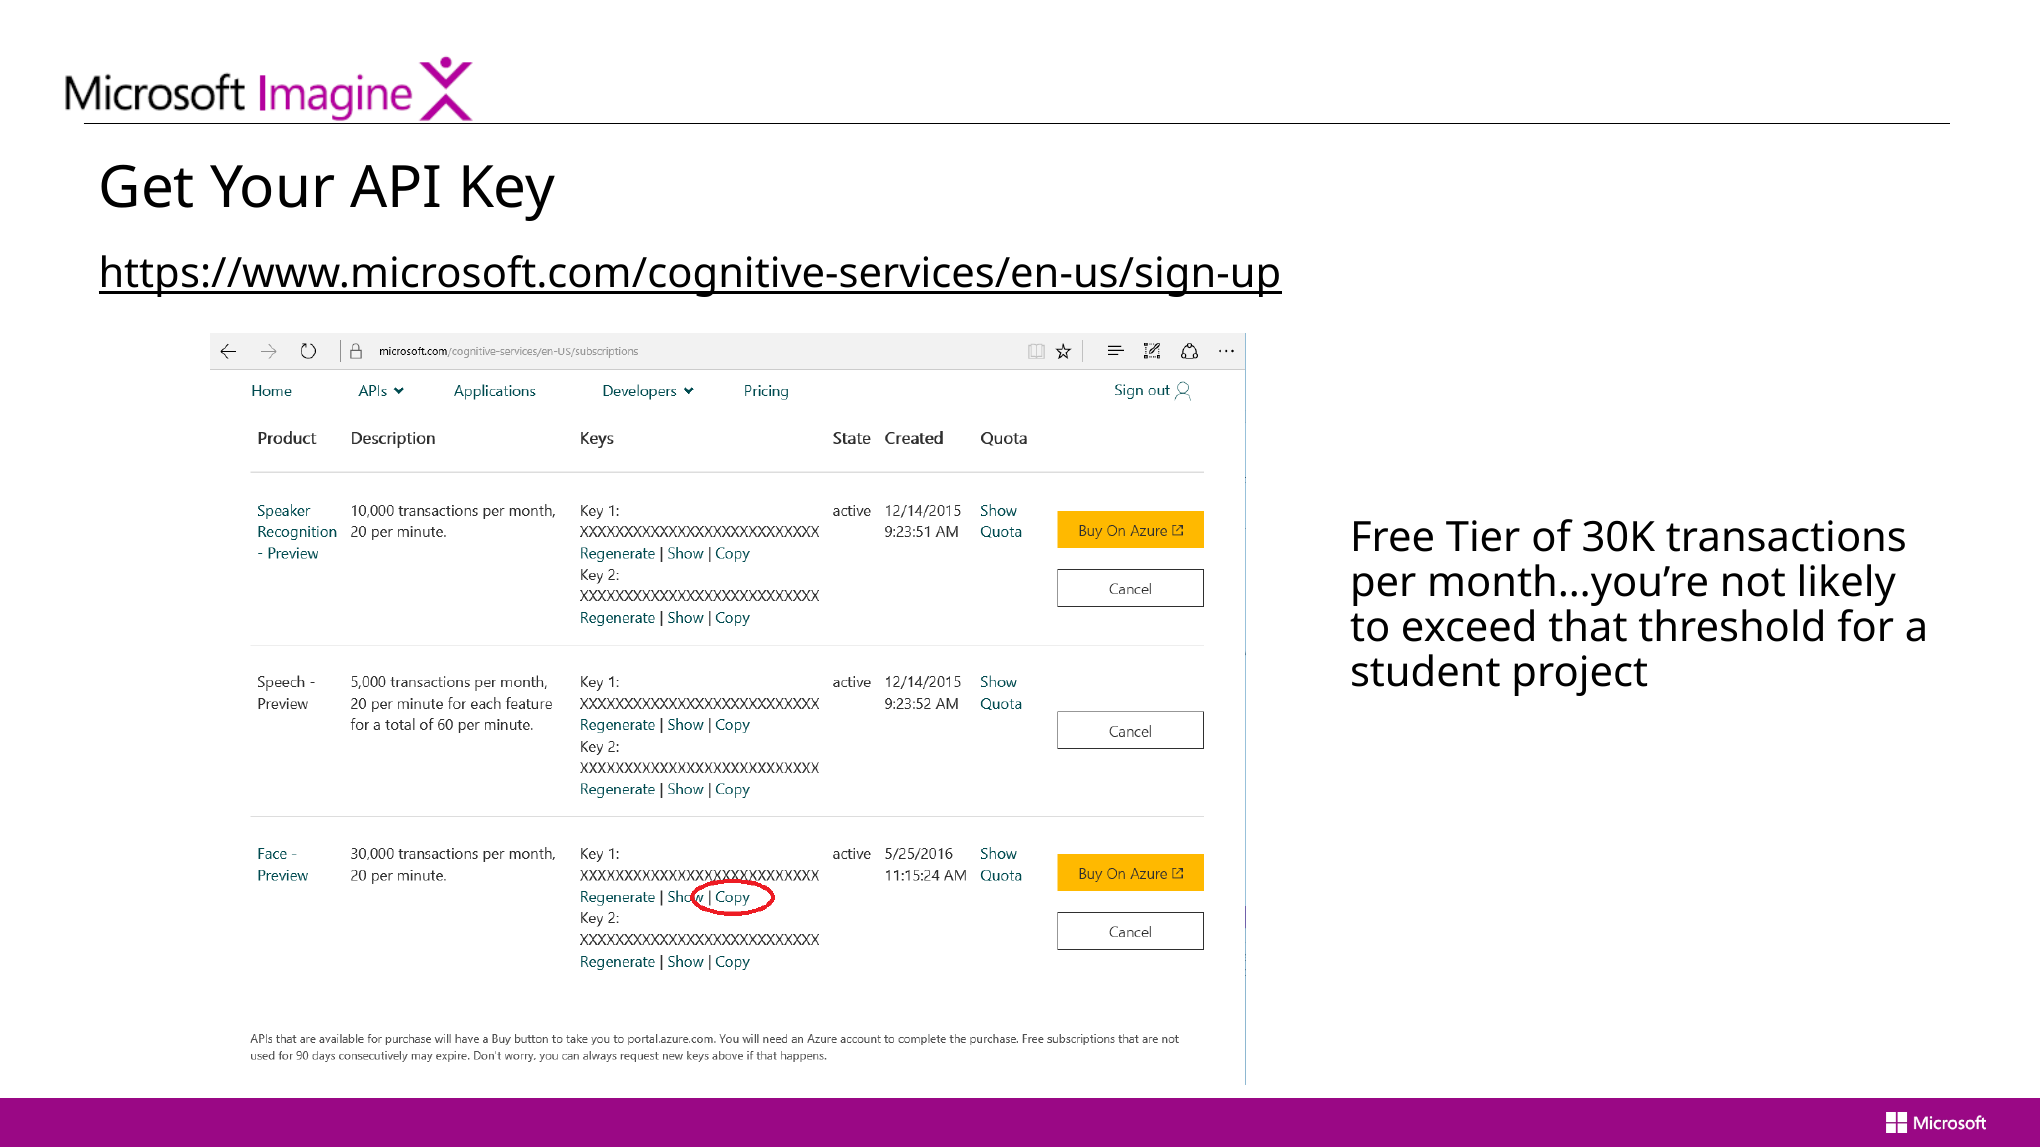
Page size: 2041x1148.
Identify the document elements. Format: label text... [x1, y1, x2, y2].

picture [209, 333, 1246, 1085]
picture [1886, 1112, 1986, 1133]
text_box Free Tier of 30K transactions per month…you’re not likely to exceed that threshold for a student project [1335, 507, 1949, 724]
title Get Your API Key [83, 137, 1954, 239]
list https://www.microsoft.com/cognitive-services/en-us/sign-up [83, 239, 1954, 997]
picture [45, 52, 505, 138]
